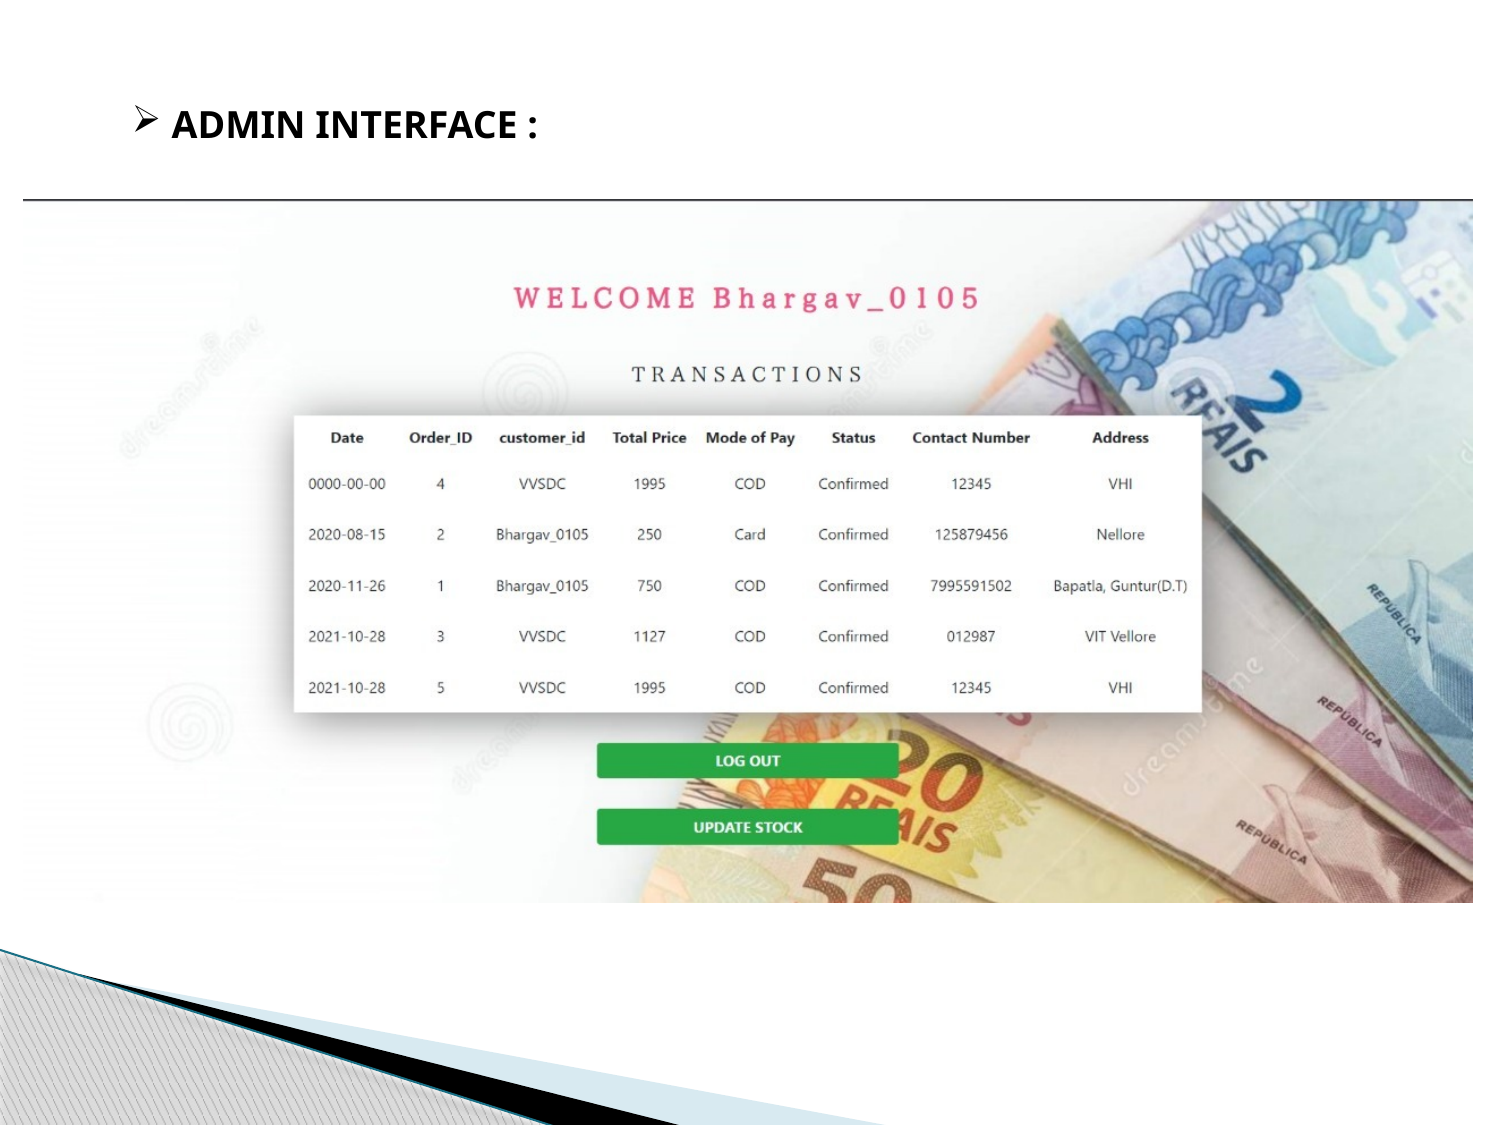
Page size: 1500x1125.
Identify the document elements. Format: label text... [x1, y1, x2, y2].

text_box ADMIN INTERFACE : [117, 93, 820, 154]
picture [23, 198, 1473, 903]
